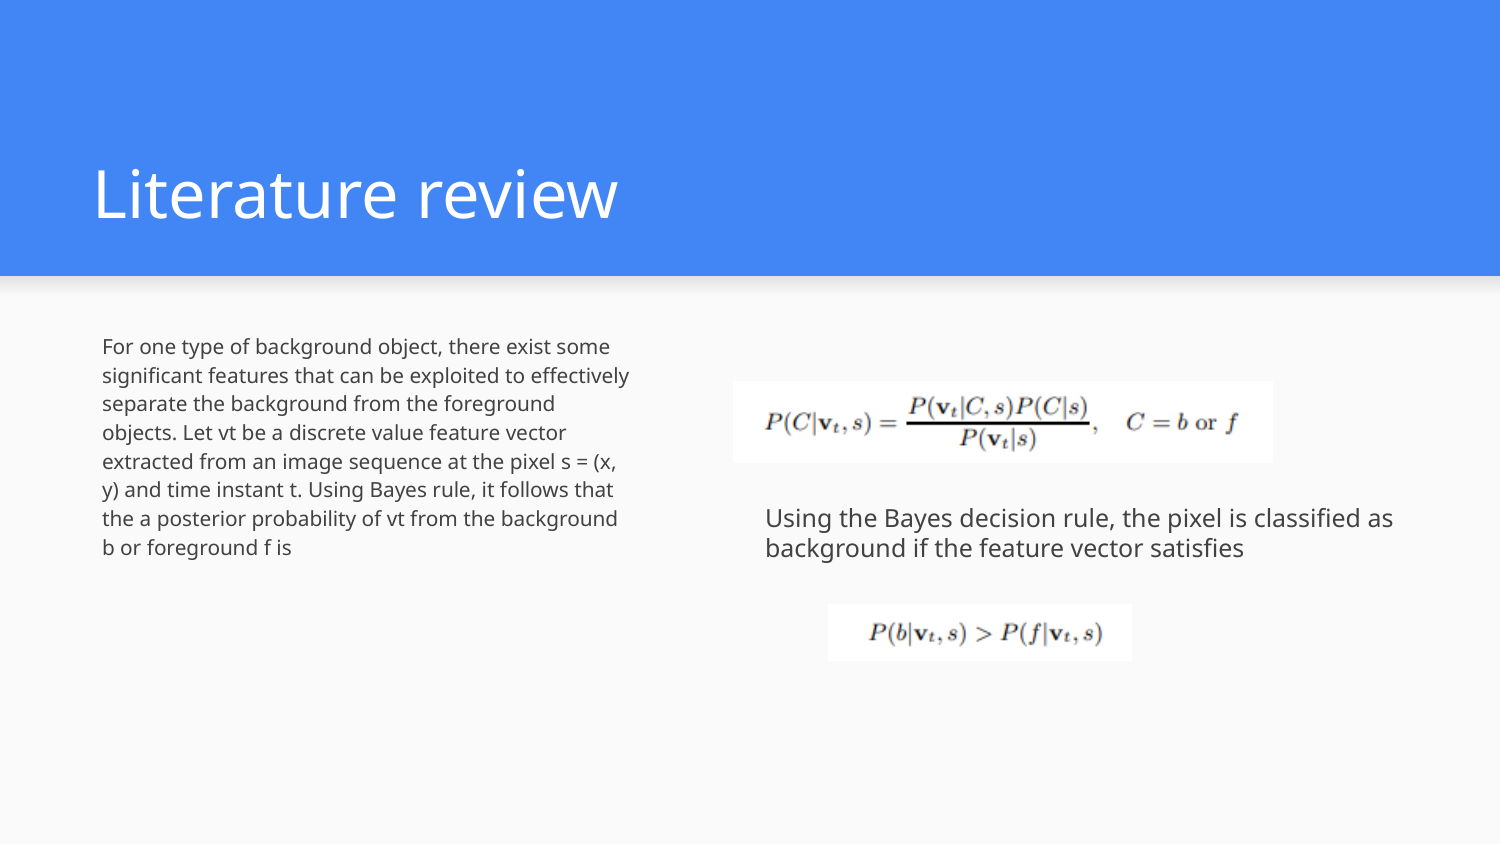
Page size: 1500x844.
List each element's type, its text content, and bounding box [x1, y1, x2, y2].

picture [733, 380, 1273, 463]
picture [827, 604, 1132, 661]
list For one type of background object, there exist some significant features that can be exploited to effectively separate the background from the foreground objects. Let vt be a discrete value feature vector extracted from an image sequence at the pixel s = (x, y) and time instant t. Using Bayes rule, it follows that the a posterior probability of vt from the background b or foreground f is [86, 314, 650, 661]
title Literature review [77, 121, 1427, 248]
text_box Using the Bayes decision rule, the pixel is classified as background if the feature vector satisfies [750, 487, 1446, 578]
